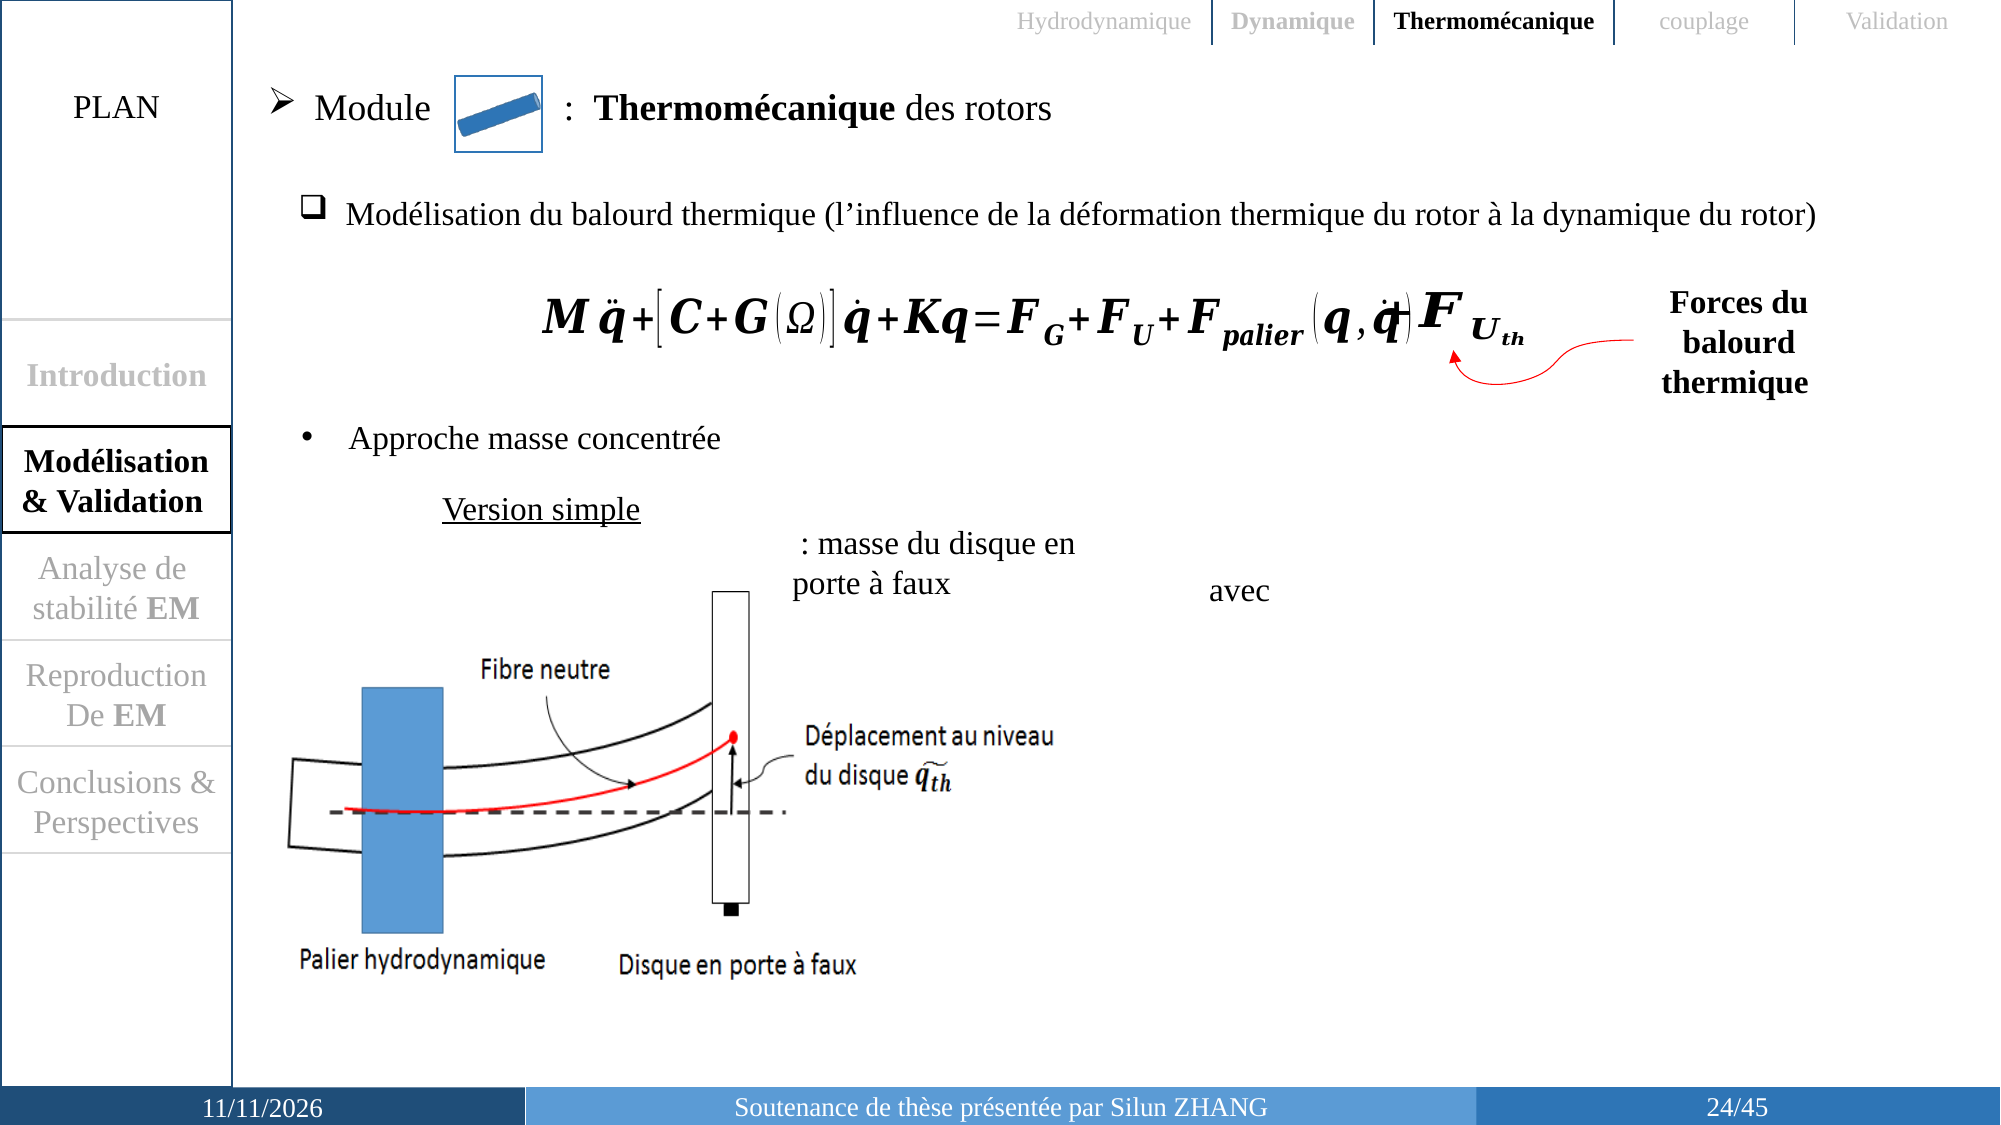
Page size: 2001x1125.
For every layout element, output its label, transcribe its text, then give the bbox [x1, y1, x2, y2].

footer Soutenance de thèse présentée par Silun ZHANG [526, 1087, 1477, 1125]
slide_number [0, 1087, 525, 1125]
picture [283, 591, 1075, 1003]
text_box Approche masse concentrée [286, 409, 737, 464]
table_header Validation [1795, 0, 2000, 45]
picture [457, 92, 541, 137]
text_box Module : Thermomécanique des rotors [543, 75, 1091, 136]
table_header Thermomécanique [1375, 0, 1613, 45]
text_box Modélisation du balourd thermique (l’influence de la déformation thermique du rotor à la dynamique du rotor) [283, 184, 1834, 240]
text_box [1453, 340, 1634, 351]
text_box [454, 75, 543, 153]
table_header couplage [1615, 0, 1794, 45]
slide_number 24/45 [1477, 1087, 2000, 1125]
text_box Module : Thermomécanique des rotors [252, 75, 454, 136]
table_header Hydrodynamique [996, 0, 1211, 45]
table_header Dynamique [1213, 0, 1373, 45]
text_box [0, 0, 233, 1087]
text_box Forces du balourd thermique [1633, 272, 1845, 408]
text_box Version simple [427, 479, 656, 535]
